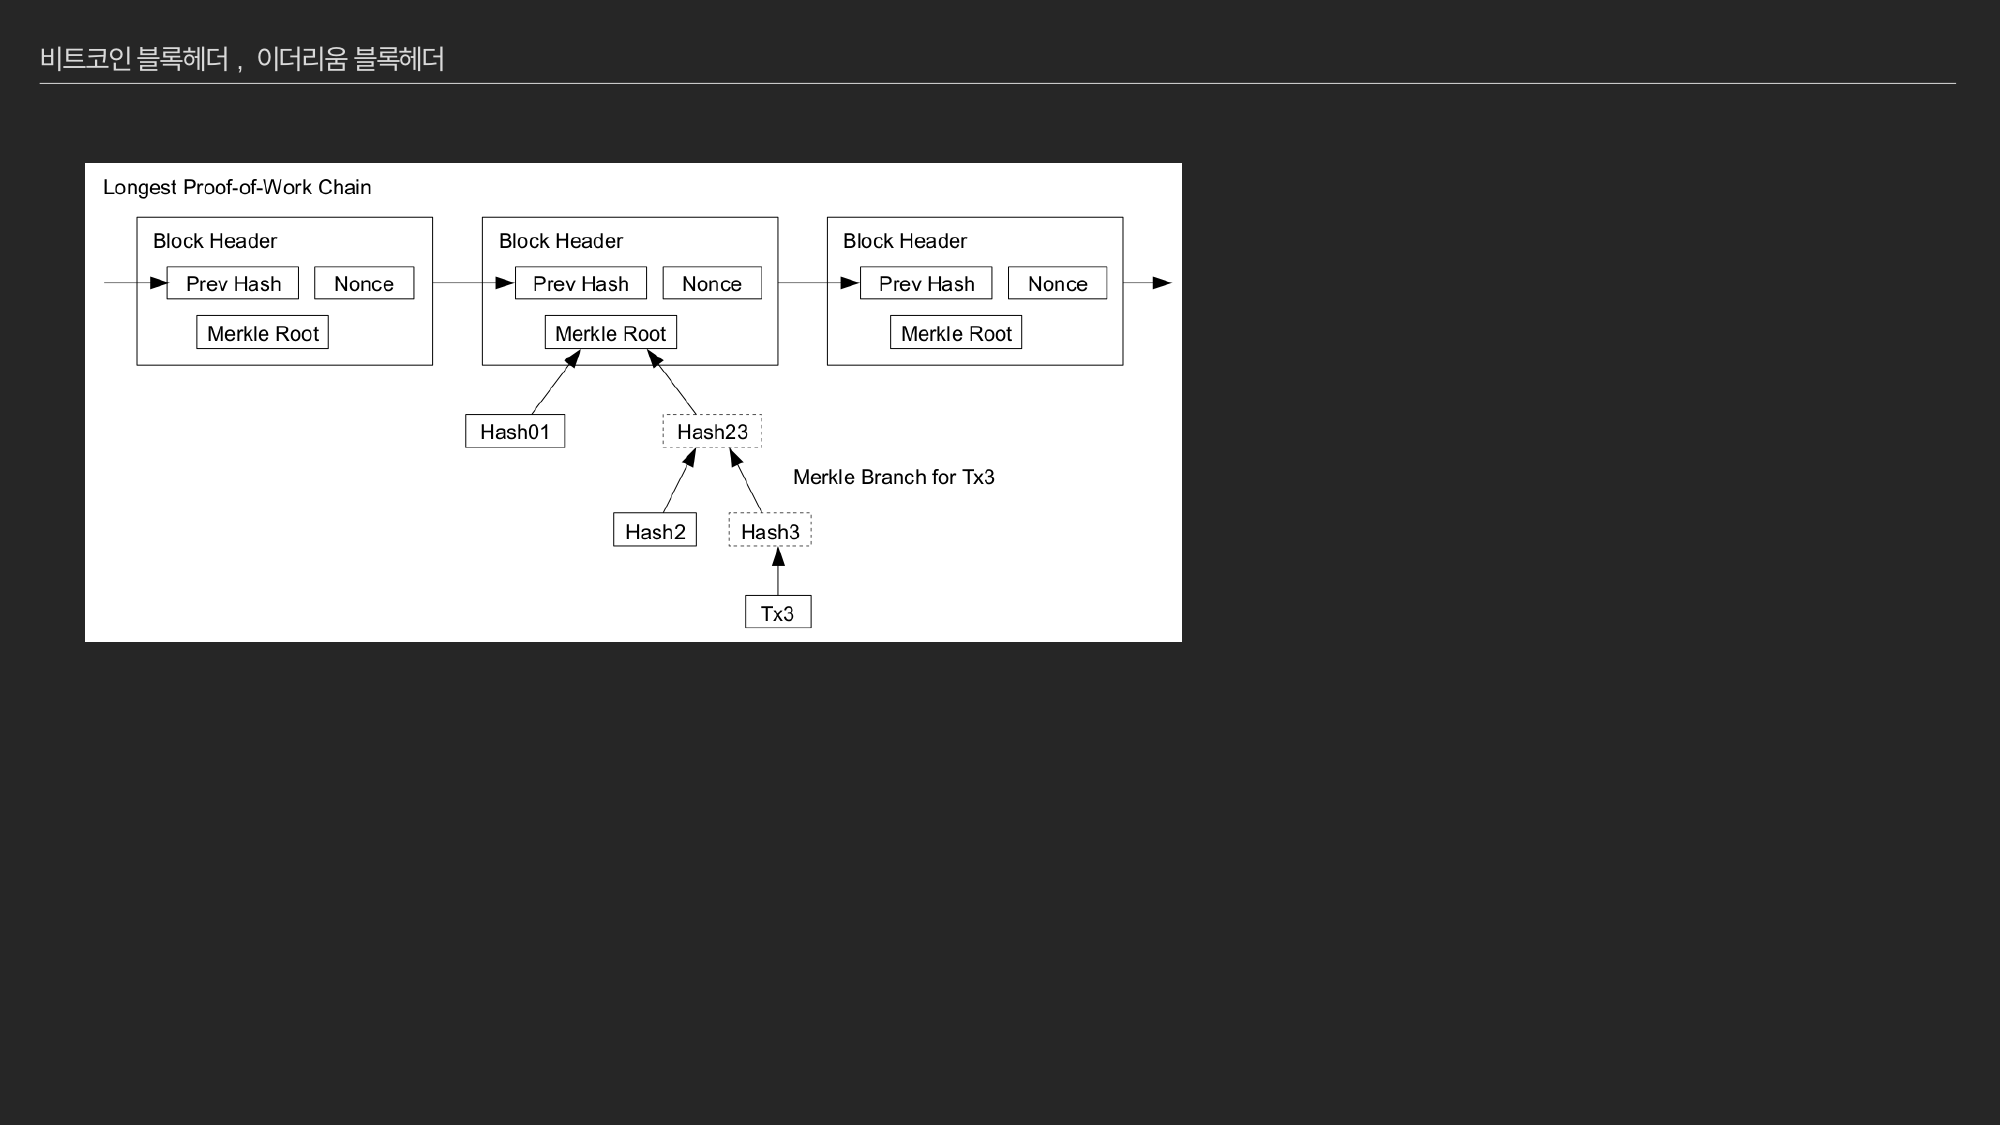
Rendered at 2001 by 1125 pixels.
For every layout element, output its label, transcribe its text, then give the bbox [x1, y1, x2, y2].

title 비트코인 블록헤더, 이더리움 블록헤더 [39, 31, 1961, 84]
picture [85, 163, 1182, 642]
